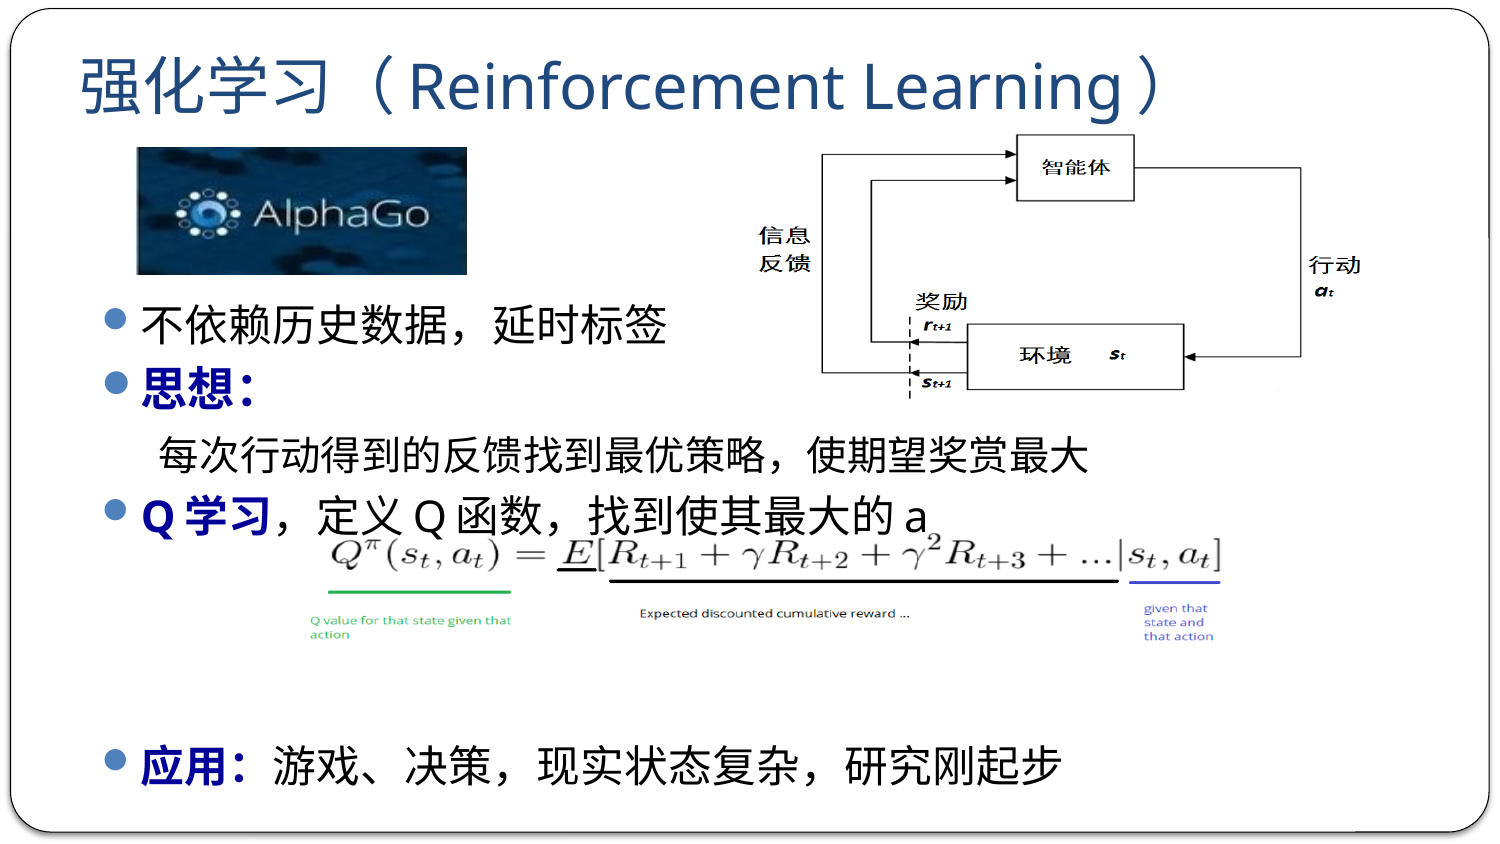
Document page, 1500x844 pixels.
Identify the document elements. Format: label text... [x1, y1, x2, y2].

picture [135, 146, 467, 275]
title 强化学习（Reinforcement Learning） [64, 0, 1340, 138]
list 不依赖历史数据，延时标签 思想： 每次行动得到的反馈找到最优策略，使期望奖赏最大 Q学习，定义Q函数，找到使其最大的a 应用：游戏、决策，现实状态复杂，研究刚起步 [86, 164, 1447, 800]
picture [288, 510, 1247, 645]
picture [737, 129, 1387, 407]
